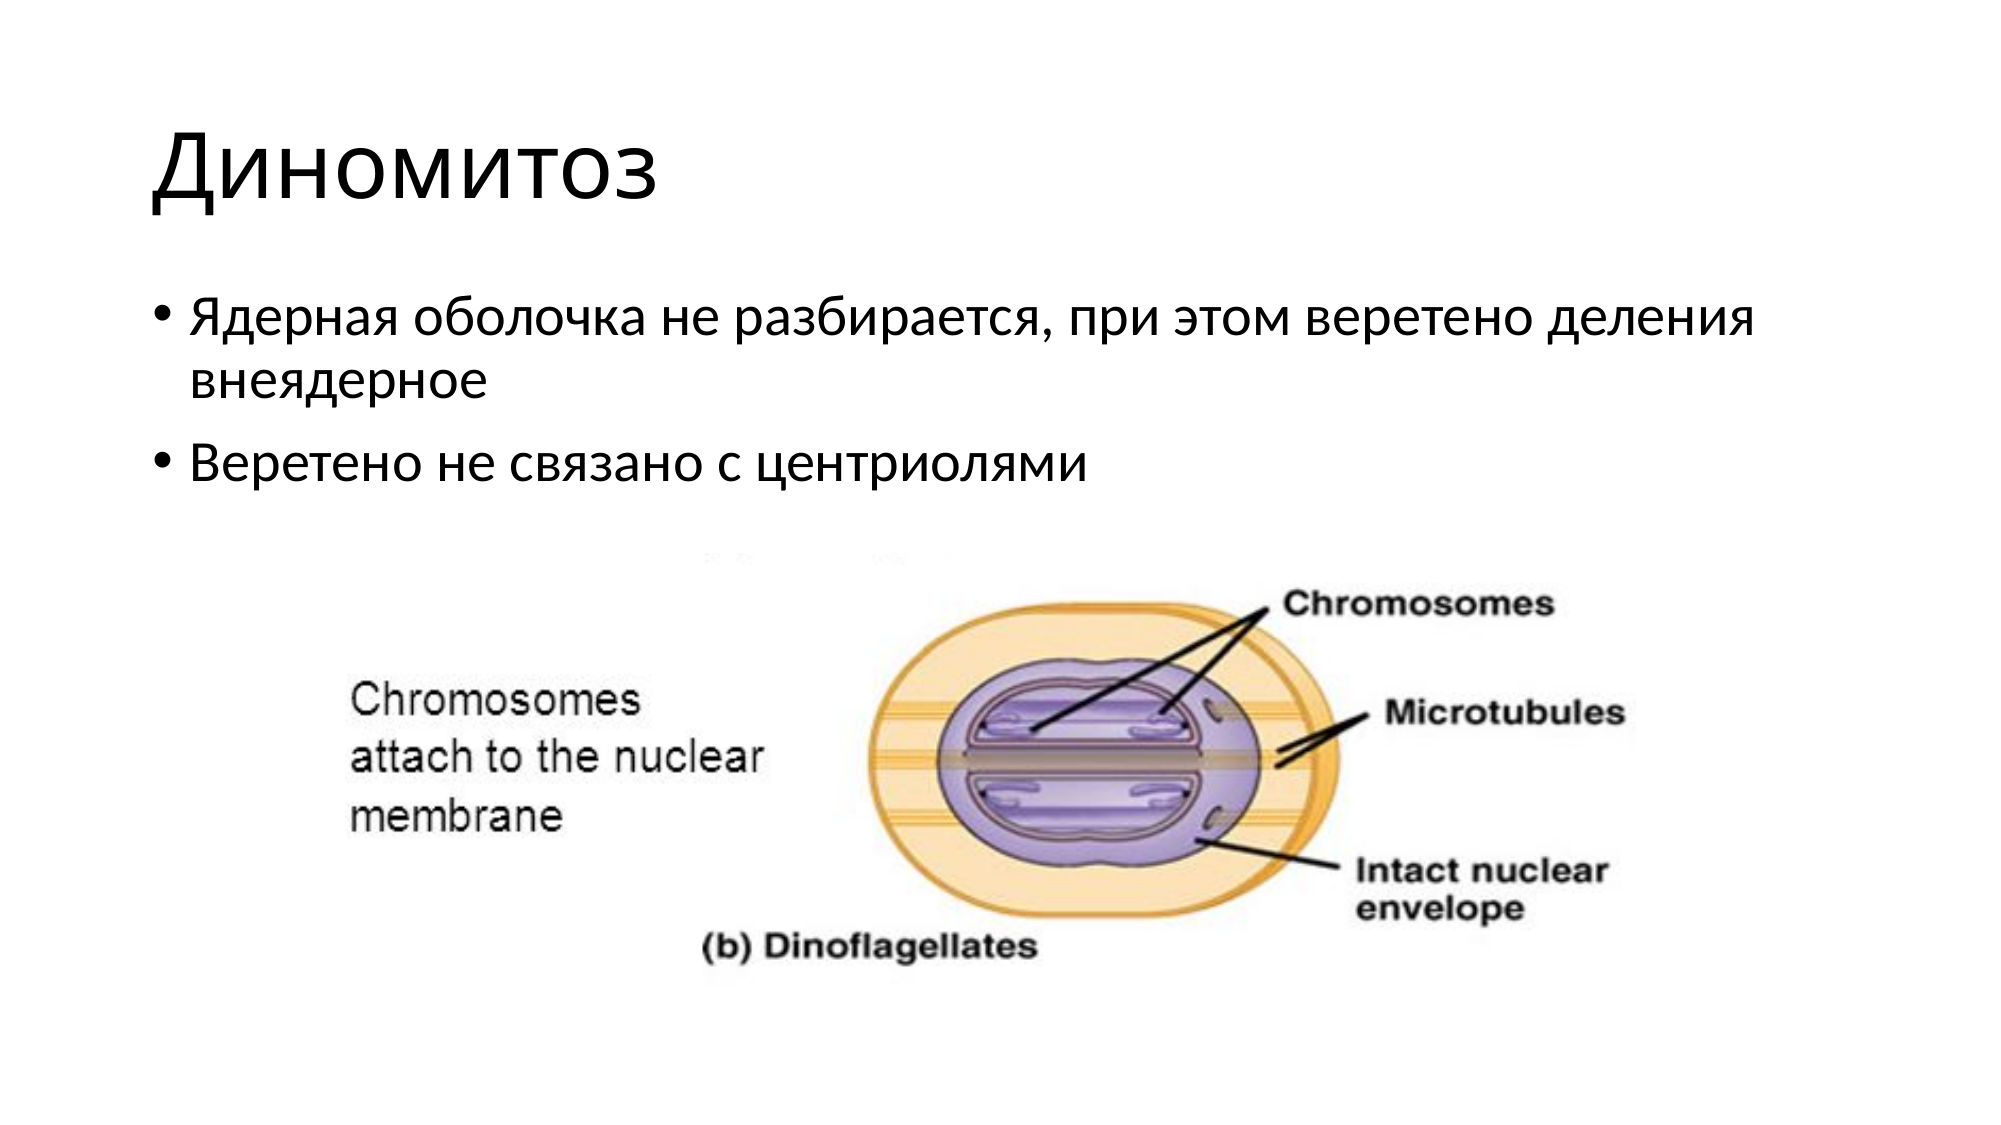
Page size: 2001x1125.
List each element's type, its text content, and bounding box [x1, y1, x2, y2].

title Диномитоз [137, 59, 1863, 277]
list Ядерная оболочка не разбирается, при этом веретено деления внеядерное Веретено не связано с центриолями [137, 277, 1863, 992]
picture [332, 553, 1637, 992]
